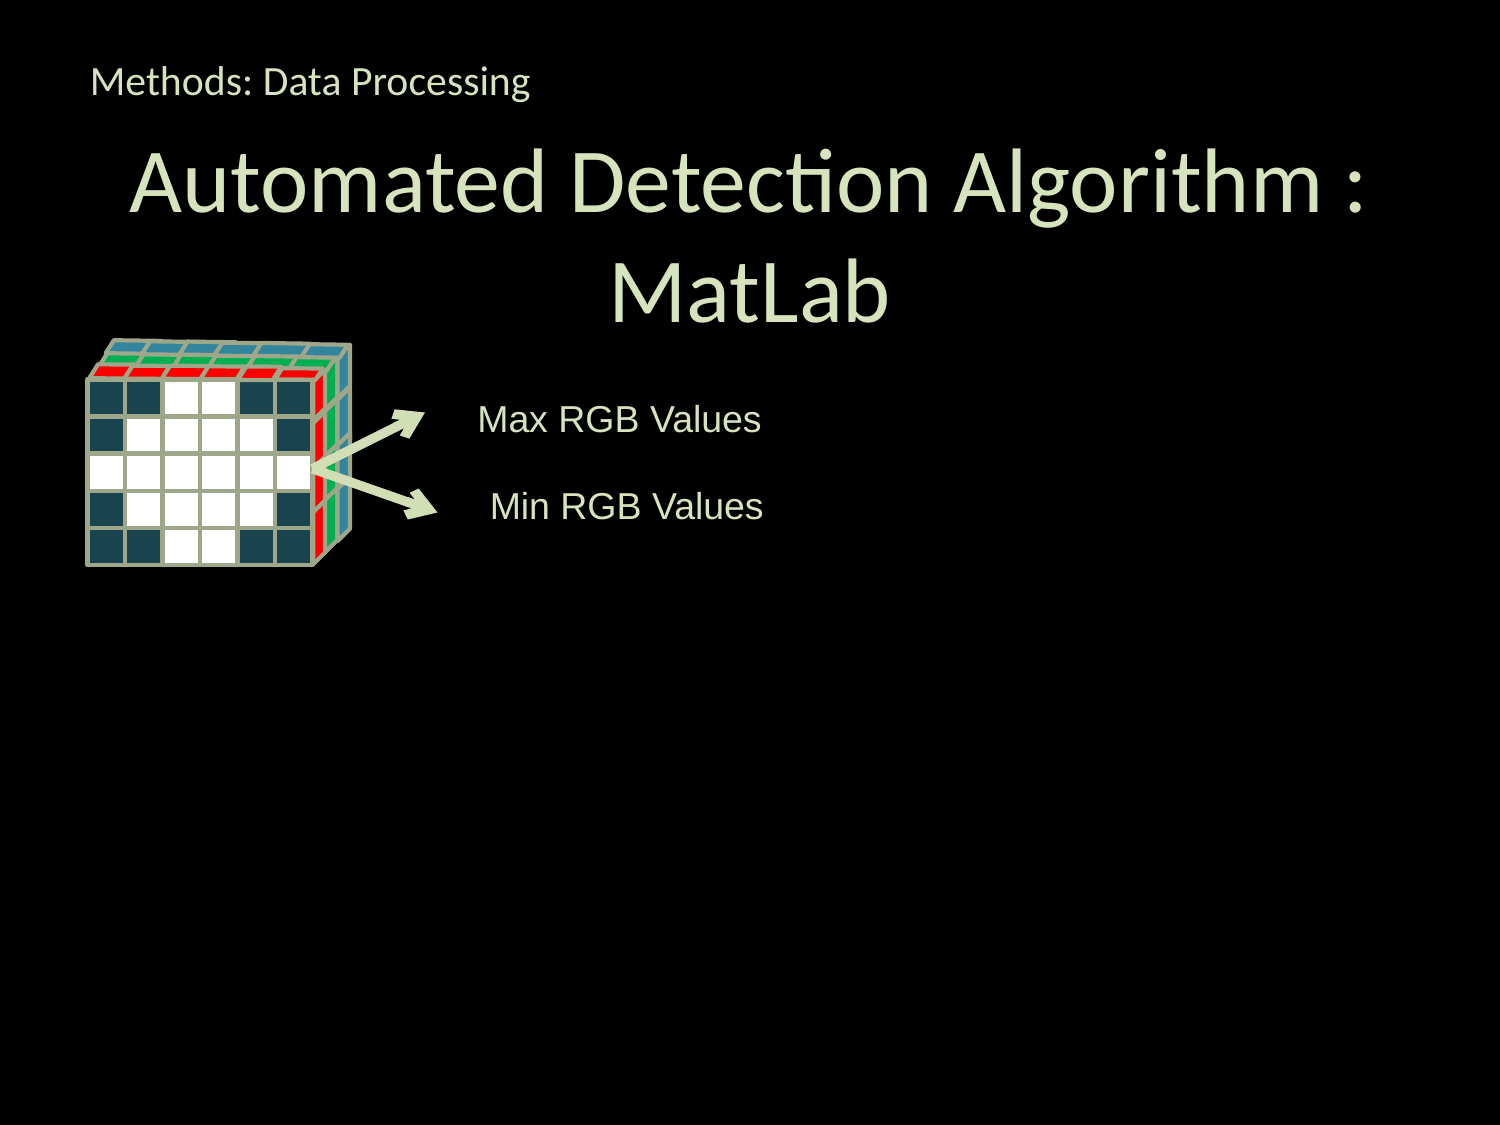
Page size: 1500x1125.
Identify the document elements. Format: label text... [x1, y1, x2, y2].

title Automated Detection Algorithm : MatLab [75, 137, 1425, 325]
text_box Max RGB Values [462, 387, 800, 448]
text_box Methods: Data Processing [75, 44, 850, 113]
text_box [312, 412, 426, 468]
text_box Min RGB Values [474, 474, 813, 535]
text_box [312, 468, 438, 513]
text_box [87, 326, 351, 566]
